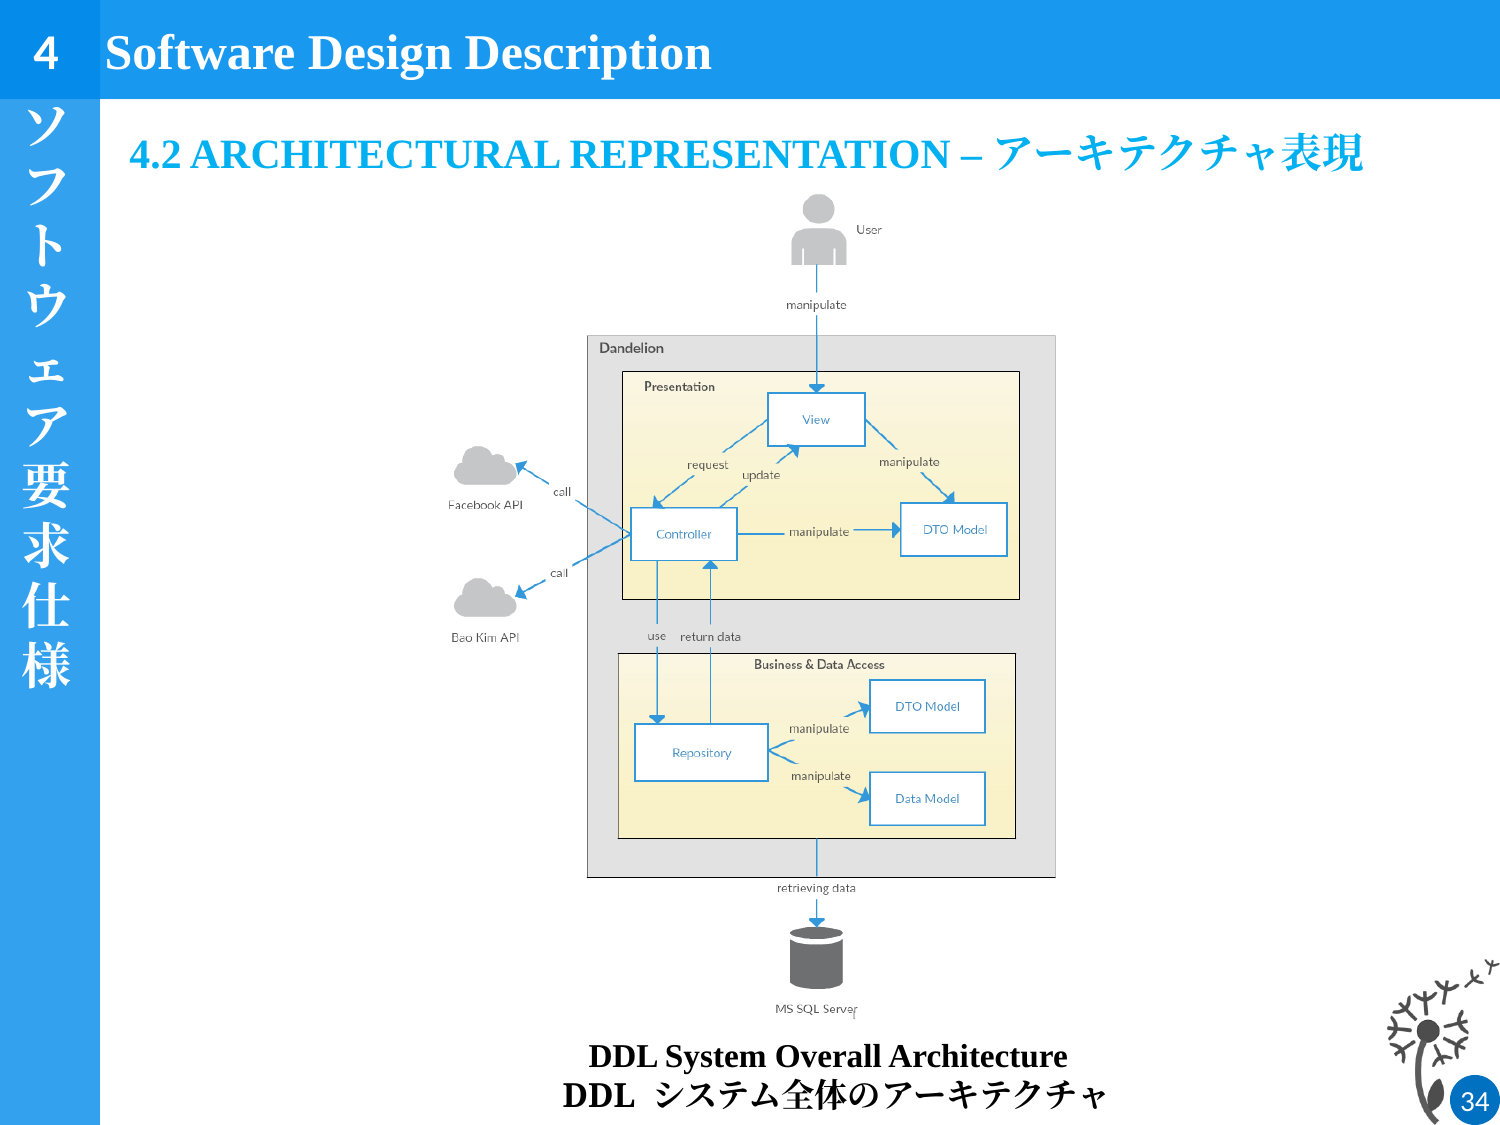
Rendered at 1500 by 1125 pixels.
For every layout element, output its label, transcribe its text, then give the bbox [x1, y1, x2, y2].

text_box 4.2 ARCHITECTURAL REPRESENTATION –アーキテクチャ表現 [802, 119, 1478, 185]
text_box DDL System Overall Architecture DDL システム全体のアーキテクチャ [547, 1027, 1126, 1122]
picture [0, 0, 1500, 1125]
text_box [1, 12, 797, 709]
